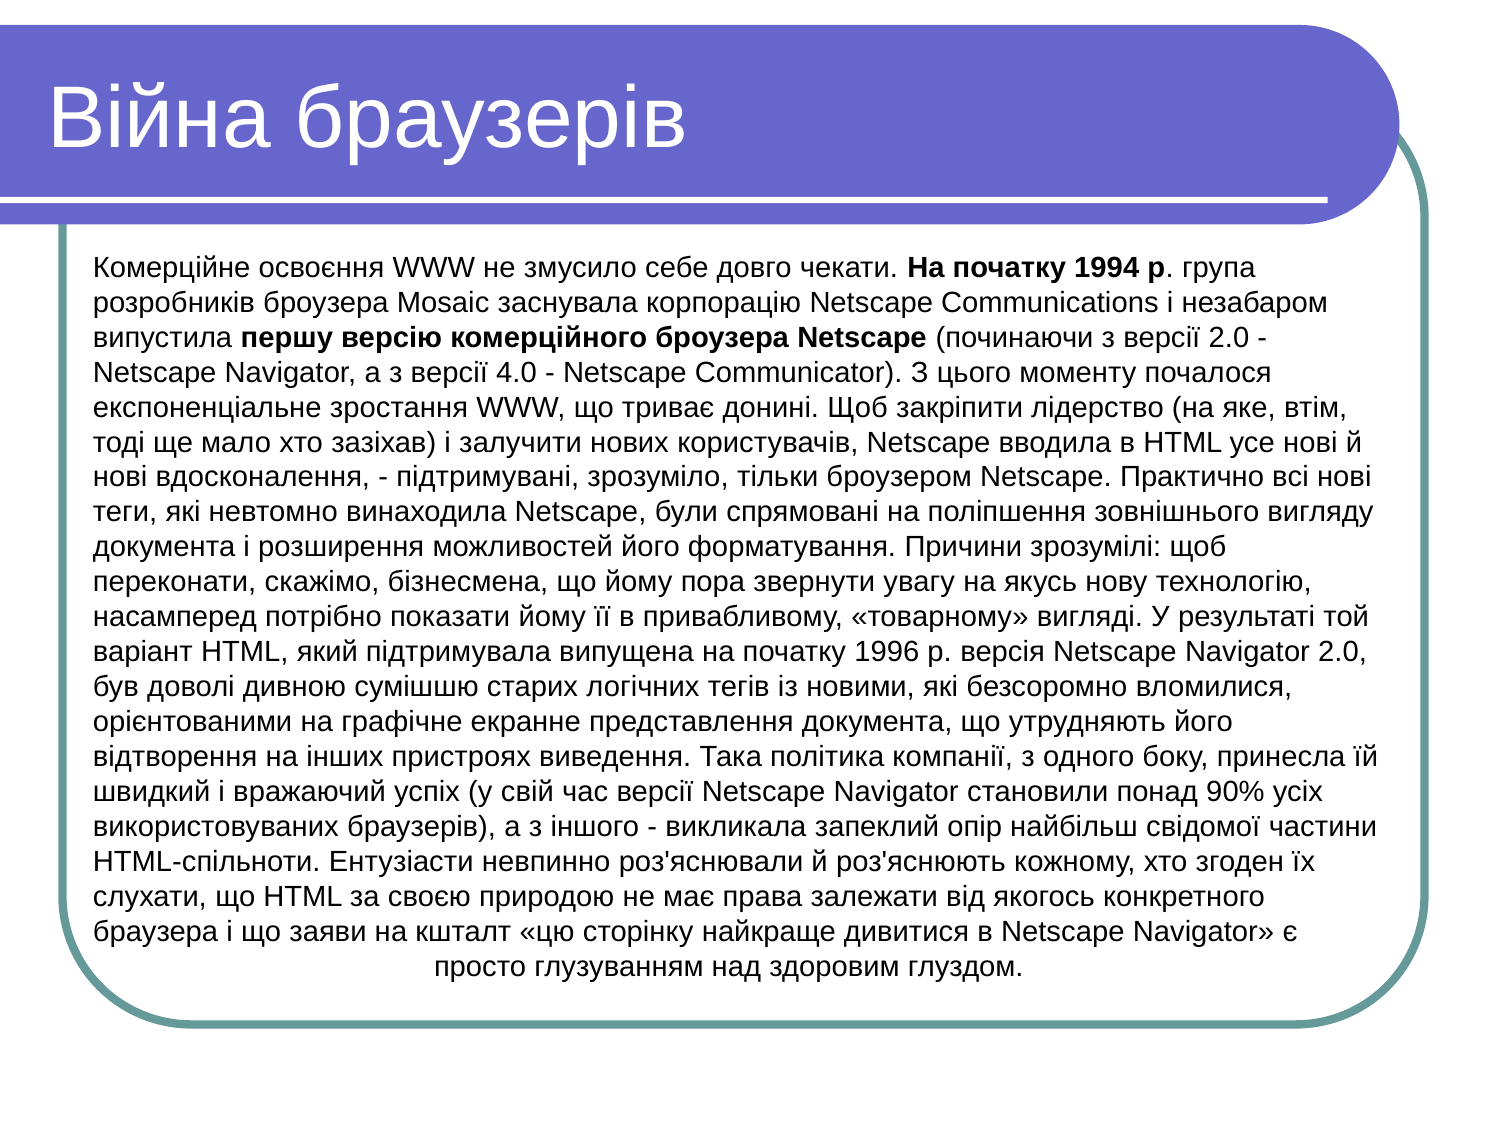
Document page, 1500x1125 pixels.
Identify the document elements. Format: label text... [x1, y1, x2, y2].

text_box Комерційне освоєння WWW не змусило себе довго чекати. На початку 1994 р. група розробників броузера Mosaic заснувала корпорацію Netscape Communications і незабаром випустила першу версію комерційного броузера Netscape (починаючи з версії 2.0 - Netscape Navigator, а з версії 4.0 - Netscape Communicator). З цього моменту почалося експоненціальне зростання WWW, що триває донині. Щоб закріпити лідерство (на яке, втім, тоді ще мало хто зазіхав) і залучити нових користувачів, Netscape вводила в HTML усе нові й нові вдосконалення, - підтримувані, зрозуміло, тільки броузером Netscape. Практично всі нові теги, які невтомно винаходила Netscape, були спрямовані на поліпшення зовнішнього вигляду документа і розширення можливостей його форматування. Причини зрозумілі: щоб переконати, скажімо, бізнесмена, що йому пора звернути увагу на якусь нову технологію, насамперед потрібно показати йому її в привабливому, «товарному» вигляді. У результаті той варіант HTML, який підтримувала випущена на початку 1996 р. версія Netscape Navigator 2.0, був доволі дивною сумішшю старих логічних тегів із новими, які безсоромно вломилися, орієнтованими на графічне екранне представлення документа, що утрудняють його відтворення на інших пристроях виведення. Така політика компанії, з одного боку, принесла їй швидкий і вражаючий успіх (у свій час версії Netscape Navigator становили понад 90% усіх використовуваних браузерів), а з іншого - викликала запеклий опір найбільш свідомої частини HTML-спільноти. Ентузіасти невпинно роз'яснювали й роз'яснюють кожному, хто згоден їх слухати, що HTML за своєю природою не має права залежати від якогось конкретного браузера і що заяви на кшталт «цю сторінку найкраще дивитися в Netscape Navigator» є просто глузуванням над здоровим глуздом. [77, 240, 1400, 988]
text_box Вiйна браузерiв [32, 37, 1347, 188]
